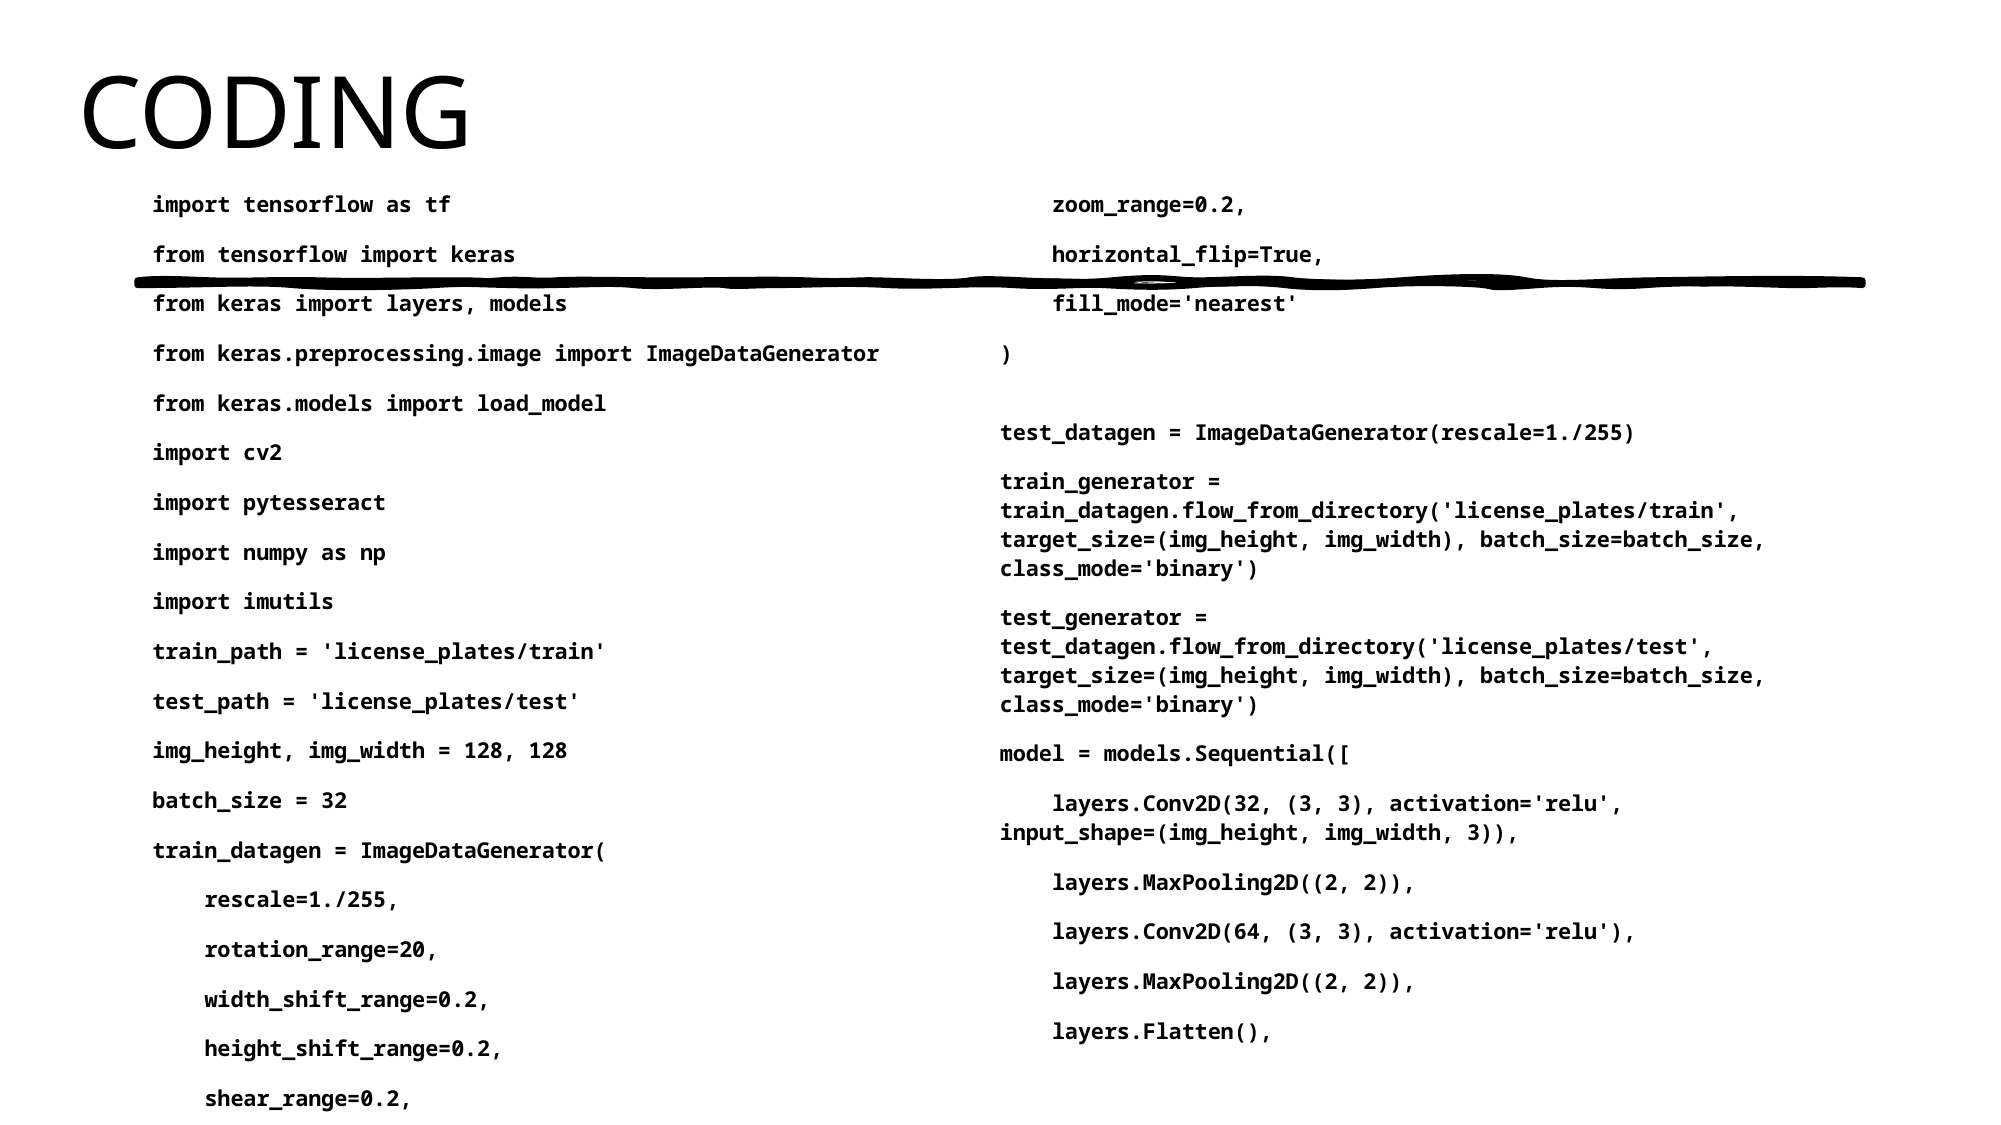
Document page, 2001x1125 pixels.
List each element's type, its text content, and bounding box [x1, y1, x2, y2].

title CODING [64, 0, 1789, 218]
list import tensorflow as tf from tensorflow import keras from keras import layers, models from keras.preprocessing.image import ImageDataGenerator from keras.models import load_model import cv2 import pytesseract import numpy as np import imutils train_path = 'license_plates/train' test_path = 'license_plates/test' img_height, img_width = 128, 128 batch_size = 32 train_datagen = ImageDataGenerator( rescale=1./255, rotation_range=20, width_shift_range=0.2, height_shift_range=0.2, shear_range=0.2, zoom_range=0.2, horizontal_flip=True, fill_mode='nearest' ) test_datagen = ImageDataGenerator(rescale=1./255) train_generator = train_datagen.flow_from_directory('license_plates/train', target_size=(img_height, img_width), batch_size=batch_size, class_mode='binary') test_generator = test_datagen.flow_from_directory('license_plates/test', target_size=(img_height, img_width), batch_size=batch_size, class_mode='binary') model = models.Sequential([ layers.Conv2D(32, (3, 3), activation='relu', input_shape=(img_height, img_width, 3)), layers.MaxPooling2D((2, 2)), layers.Conv2D(64, (3, 3), activation='relu'), layers.MaxPooling2D((2, 2)), layers.Flatten(), [137, 180, 1863, 1125]
